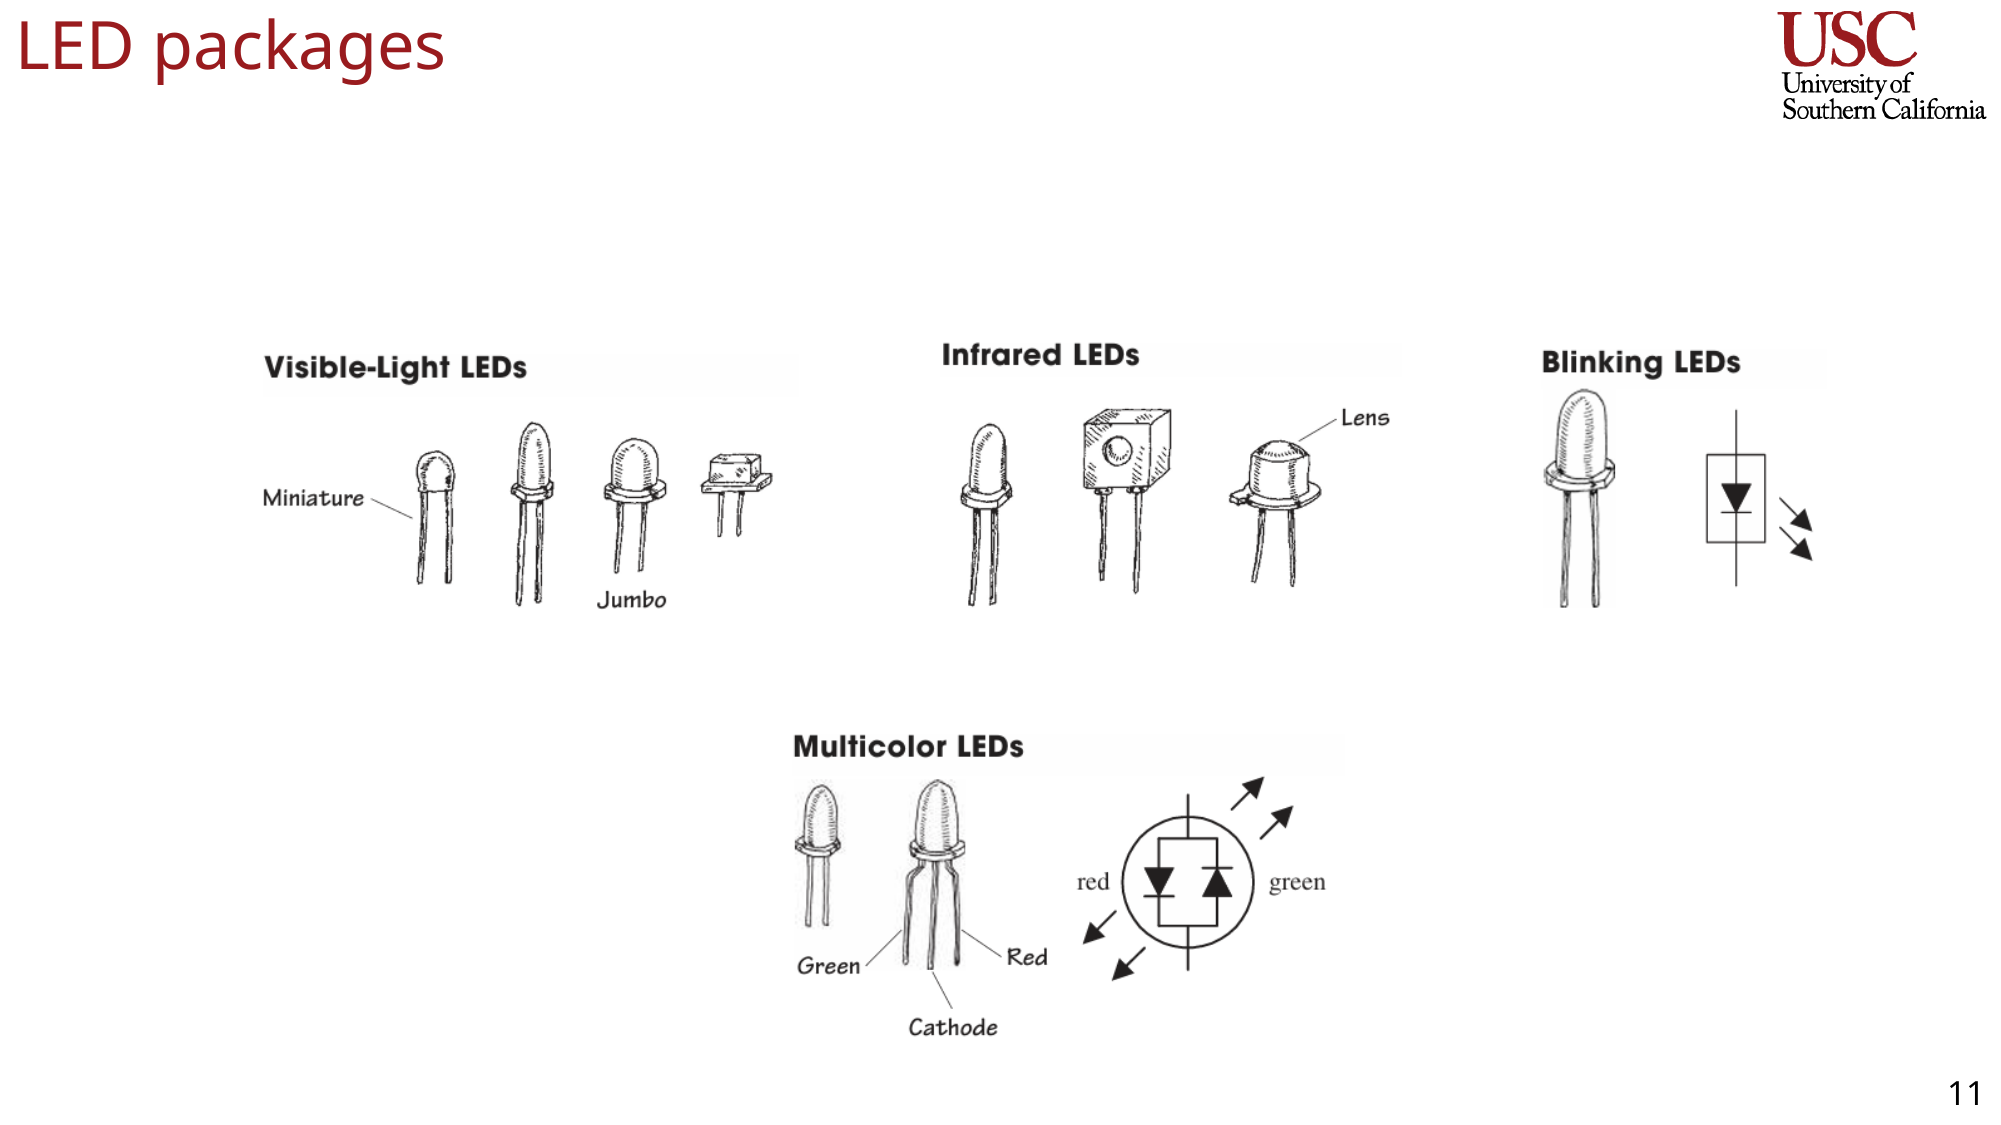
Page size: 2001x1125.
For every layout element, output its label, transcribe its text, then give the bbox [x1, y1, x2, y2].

picture [1535, 341, 1827, 614]
picture [1769, 0, 1992, 130]
slide_number 11 [1915, 1065, 2000, 1125]
picture [932, 335, 1402, 626]
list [254, 335, 799, 620]
title LED packages [0, 0, 1725, 96]
picture [785, 723, 1345, 1049]
